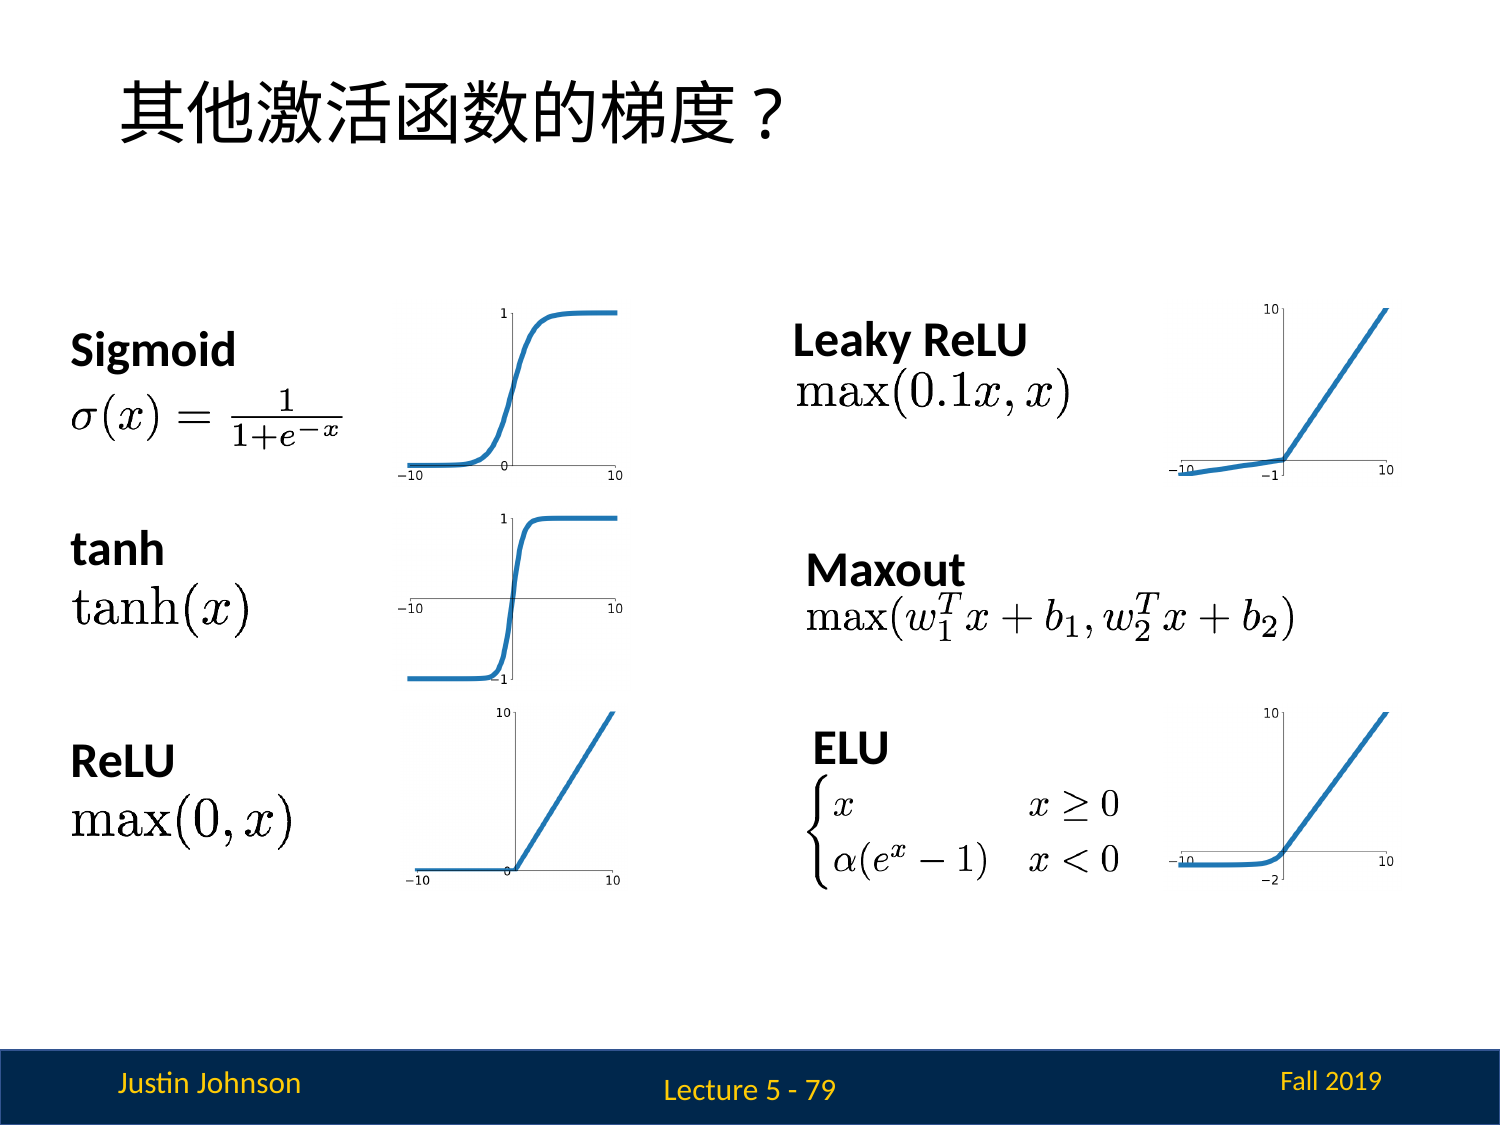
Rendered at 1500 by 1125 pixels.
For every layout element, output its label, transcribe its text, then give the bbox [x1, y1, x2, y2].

text_box Sigmoid [55, 301, 304, 376]
picture [400, 703, 628, 891]
text_box ELU [797, 699, 1173, 774]
slide_number Lecture 5 - 79 [547, 1057, 953, 1118]
picture [1163, 703, 1402, 891]
text_box ReLU [55, 712, 400, 787]
title 其他激活函数的梯度? [103, 59, 1397, 173]
picture [71, 387, 343, 450]
text_box Maxout [790, 521, 1166, 596]
text_box tanh [55, 500, 542, 575]
picture [807, 591, 1294, 642]
picture [392, 299, 631, 487]
picture [807, 773, 1119, 891]
text_box Leaky ReLU [777, 291, 1153, 366]
picture [72, 792, 292, 851]
picture [71, 581, 249, 639]
picture [1163, 299, 1402, 487]
picture [797, 366, 1069, 420]
picture [392, 508, 631, 691]
